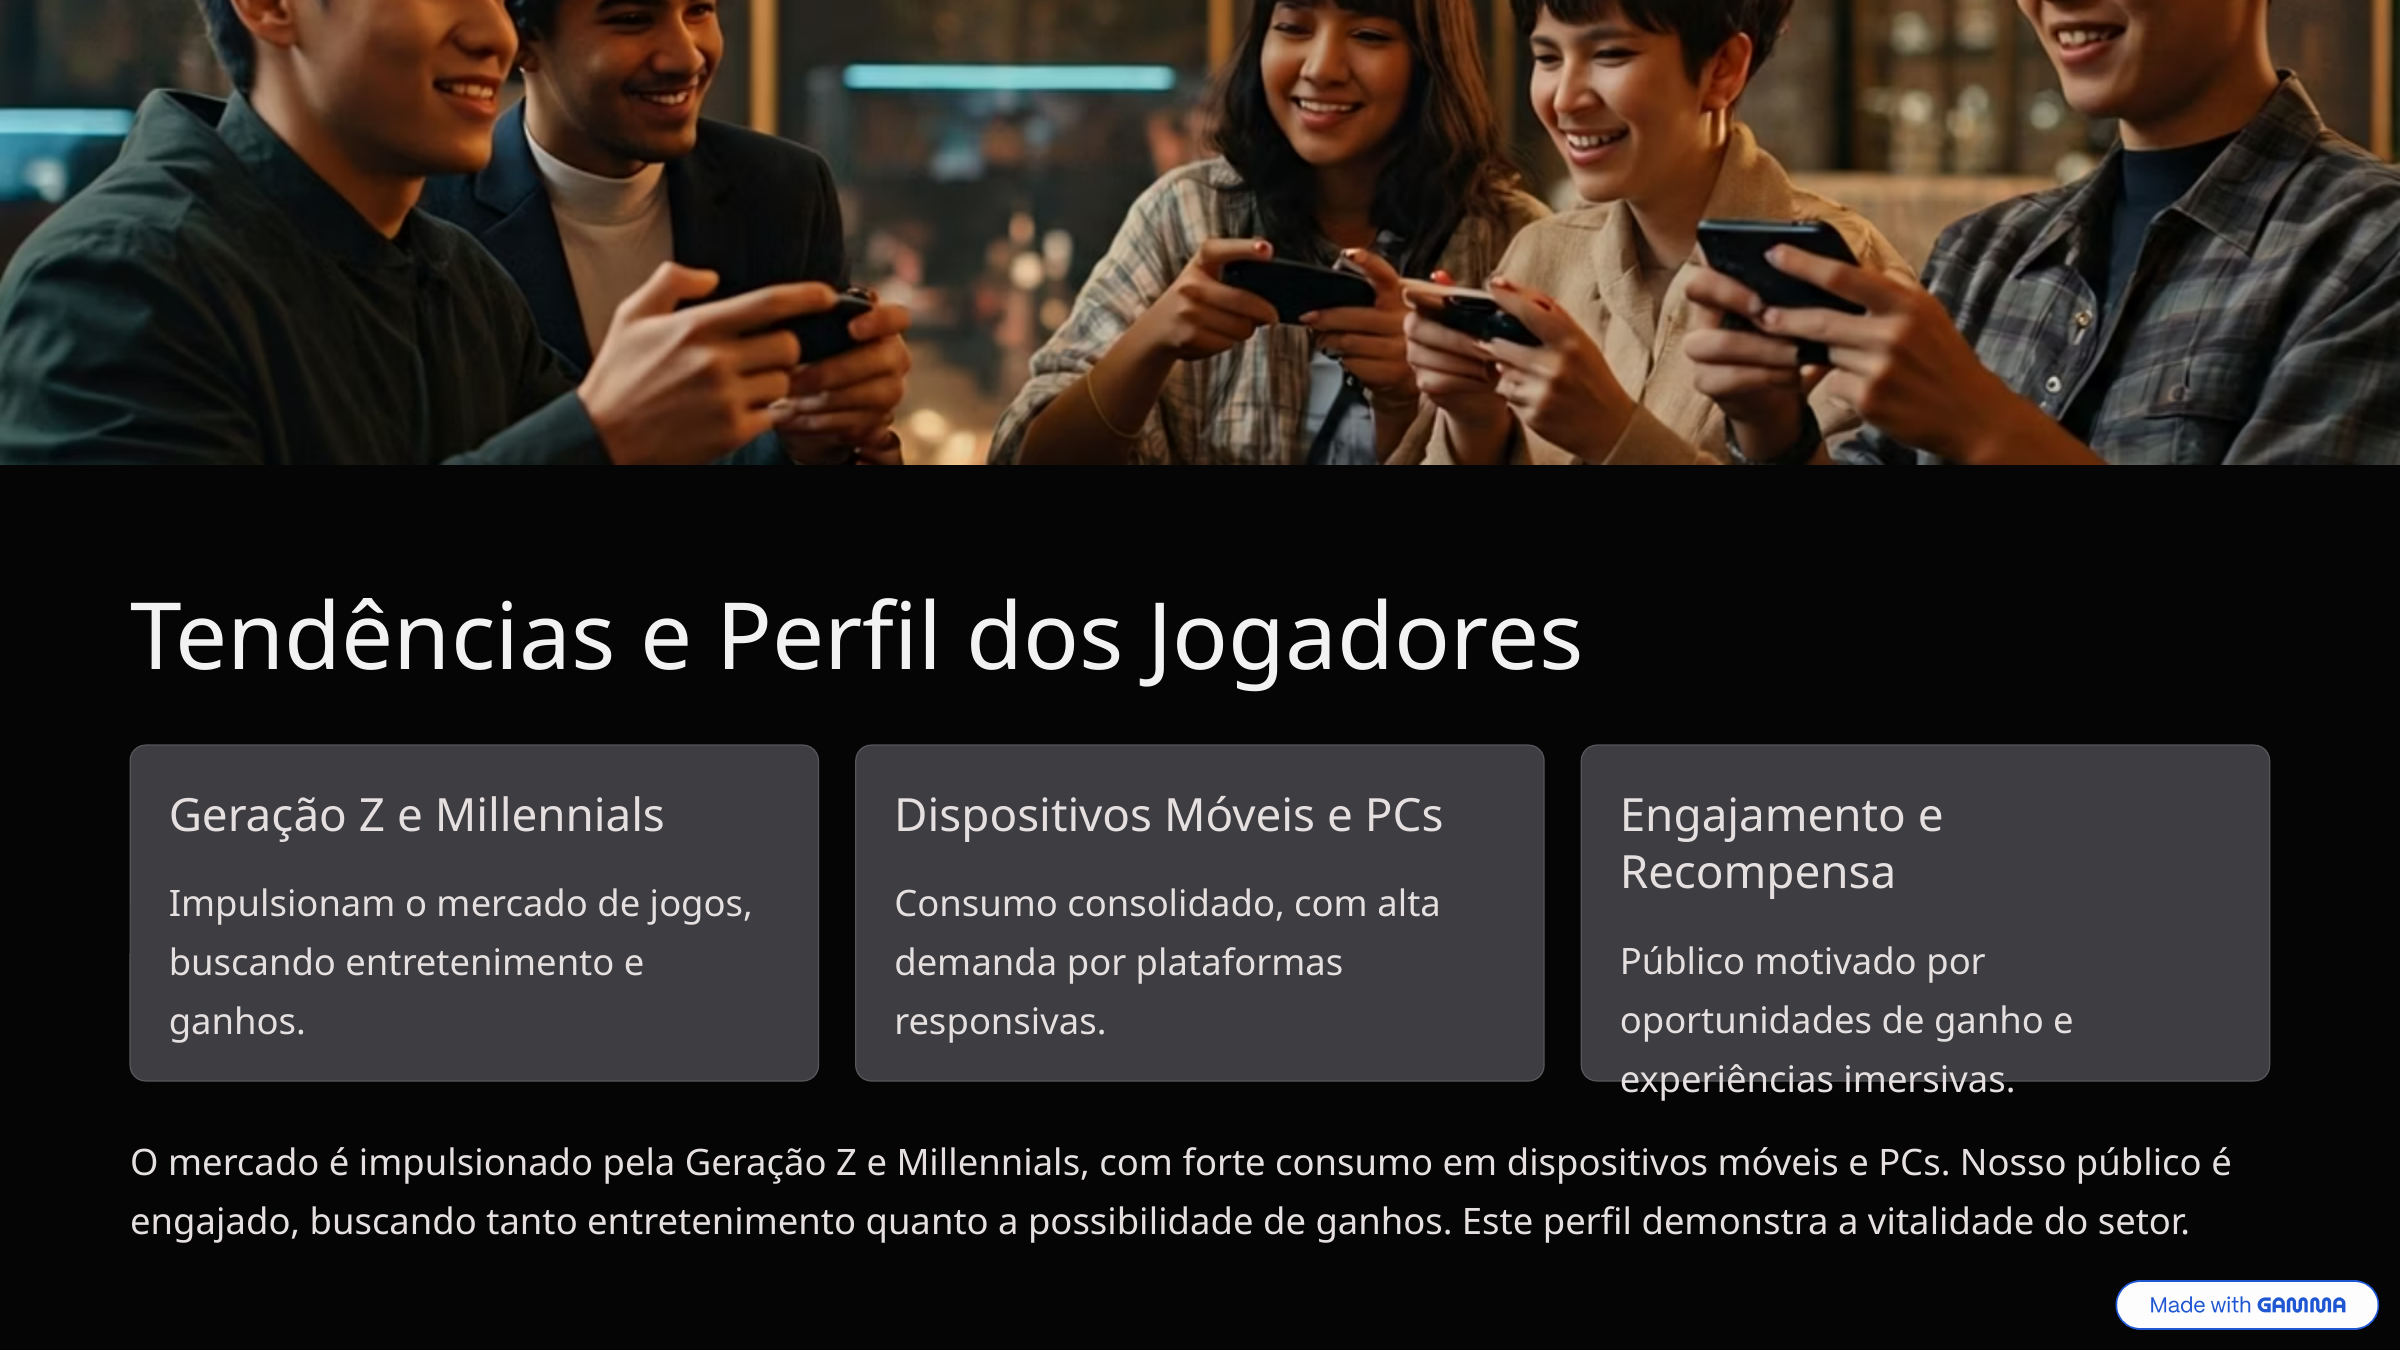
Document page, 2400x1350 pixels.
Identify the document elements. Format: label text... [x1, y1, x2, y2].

text_box O mercado é impulsionado pela Geração Z e Millennials, com forte consumo em dispositivos móveis e PCs. Nosso público é engajado, buscando tanto entretenimento quanto a possibilidade de ganhos. Este perfil demonstra a vitalidade do setor. [130, 1122, 2270, 1242]
text_box [130, 745, 819, 1082]
text_box Dispositivos Móveis e PCs [894, 783, 1474, 842]
text_box Público motivado por oportunidades de ganho e experiências imersivas. [1619, 922, 2232, 1042]
text_box Tendências e Perfil dos Jogadores [130, 573, 1703, 690]
picture [2106, 1271, 2389, 1339]
text_box [855, 745, 1545, 1082]
text_box Geração Z e Millennials [168, 783, 699, 842]
text_box Impulsionam o mercado de jogos, buscando entretenimento e ganhos. [168, 864, 781, 983]
text_box Consumo consolidado, com alta demanda por plataformas responsivas. [894, 864, 1506, 1043]
text_box [1581, 745, 2270, 1082]
picture [0, 0, 2400, 466]
text_box Engajamento e Recompensa [1619, 783, 2232, 900]
